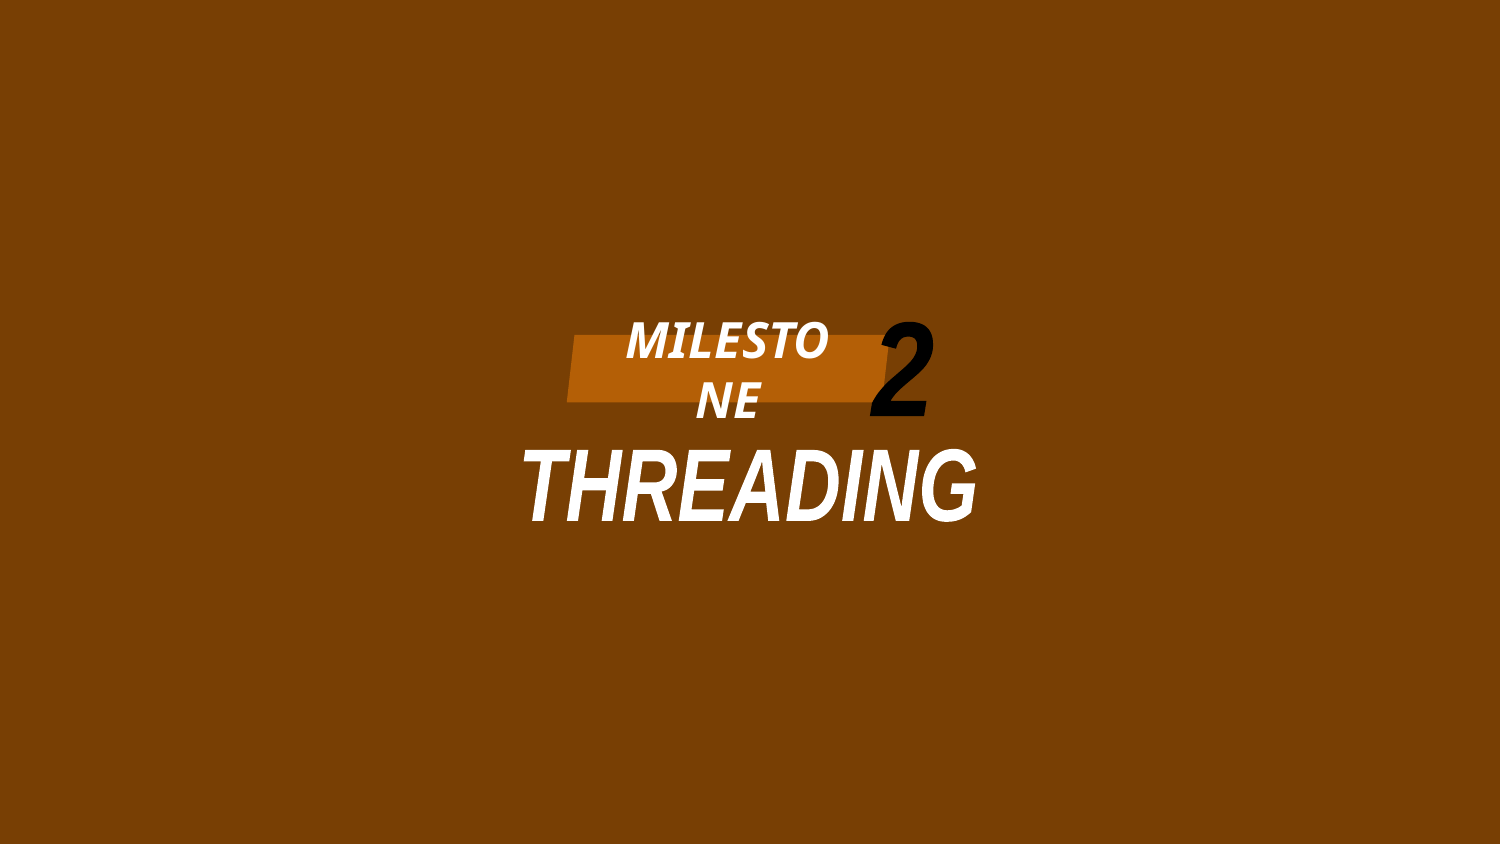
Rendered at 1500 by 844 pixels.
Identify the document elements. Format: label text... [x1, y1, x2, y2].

text_box MILESTONE [566, 334, 890, 403]
